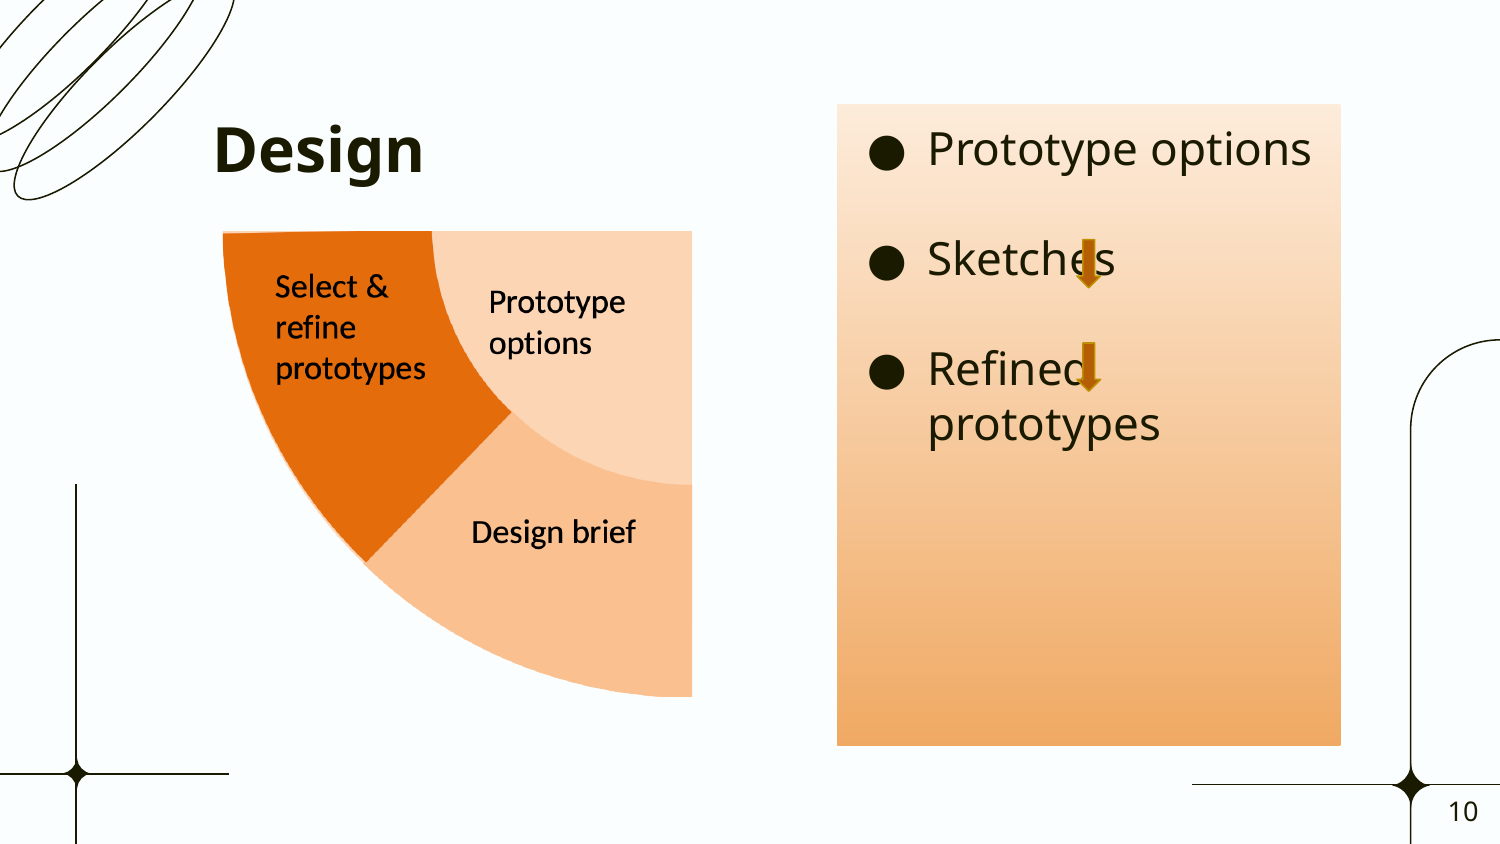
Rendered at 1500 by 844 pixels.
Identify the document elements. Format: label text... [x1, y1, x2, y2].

text_box [1076, 239, 1101, 288]
picture [220, 231, 694, 697]
title Design [197, 104, 738, 201]
text_box [1076, 342, 1101, 392]
text_box Prototype options Sketches Refined prototypes [837, 104, 1341, 746]
slide_number ‹#› [1403, 779, 1494, 844]
